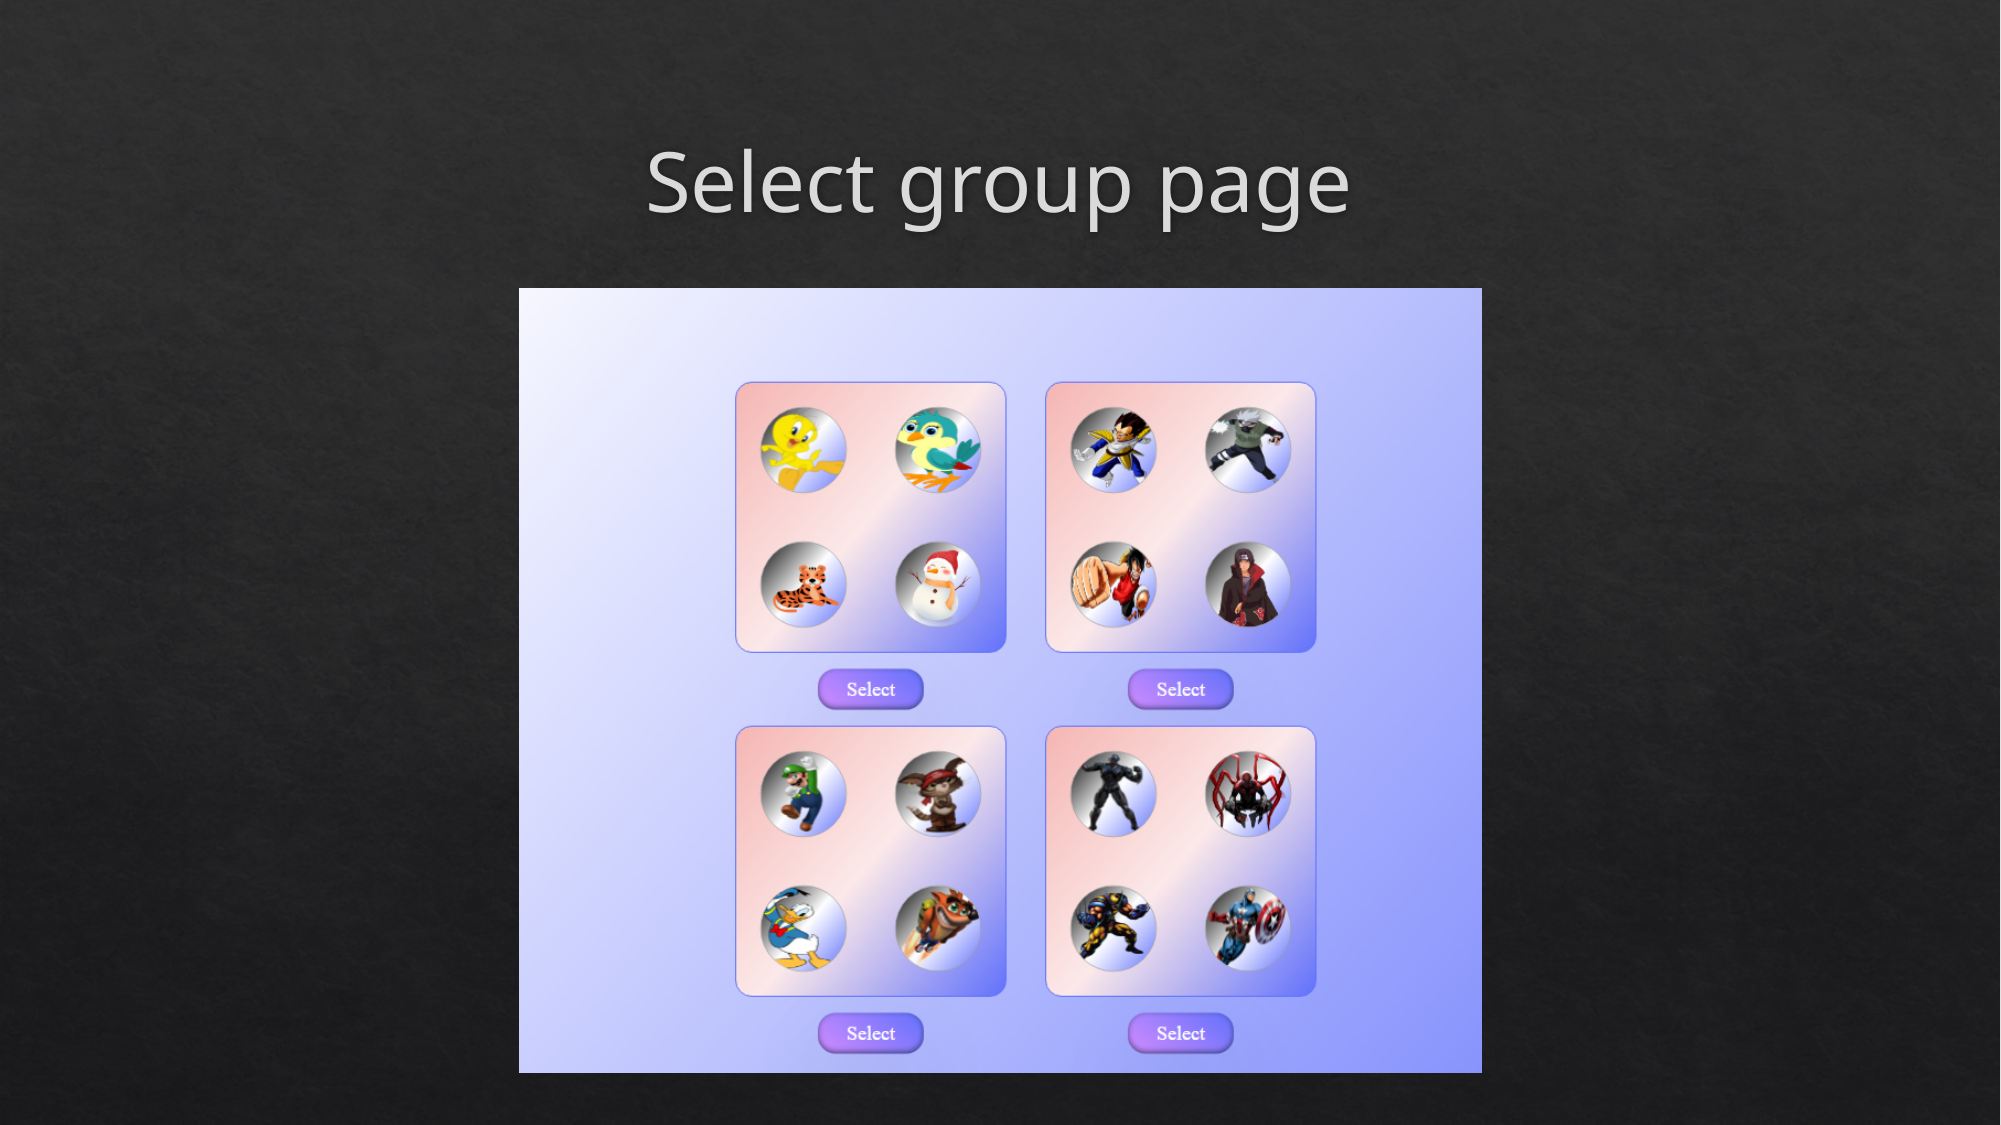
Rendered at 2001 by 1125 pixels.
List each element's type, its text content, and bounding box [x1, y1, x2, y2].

title Select group page [149, 99, 1849, 260]
picture [519, 287, 1482, 1073]
